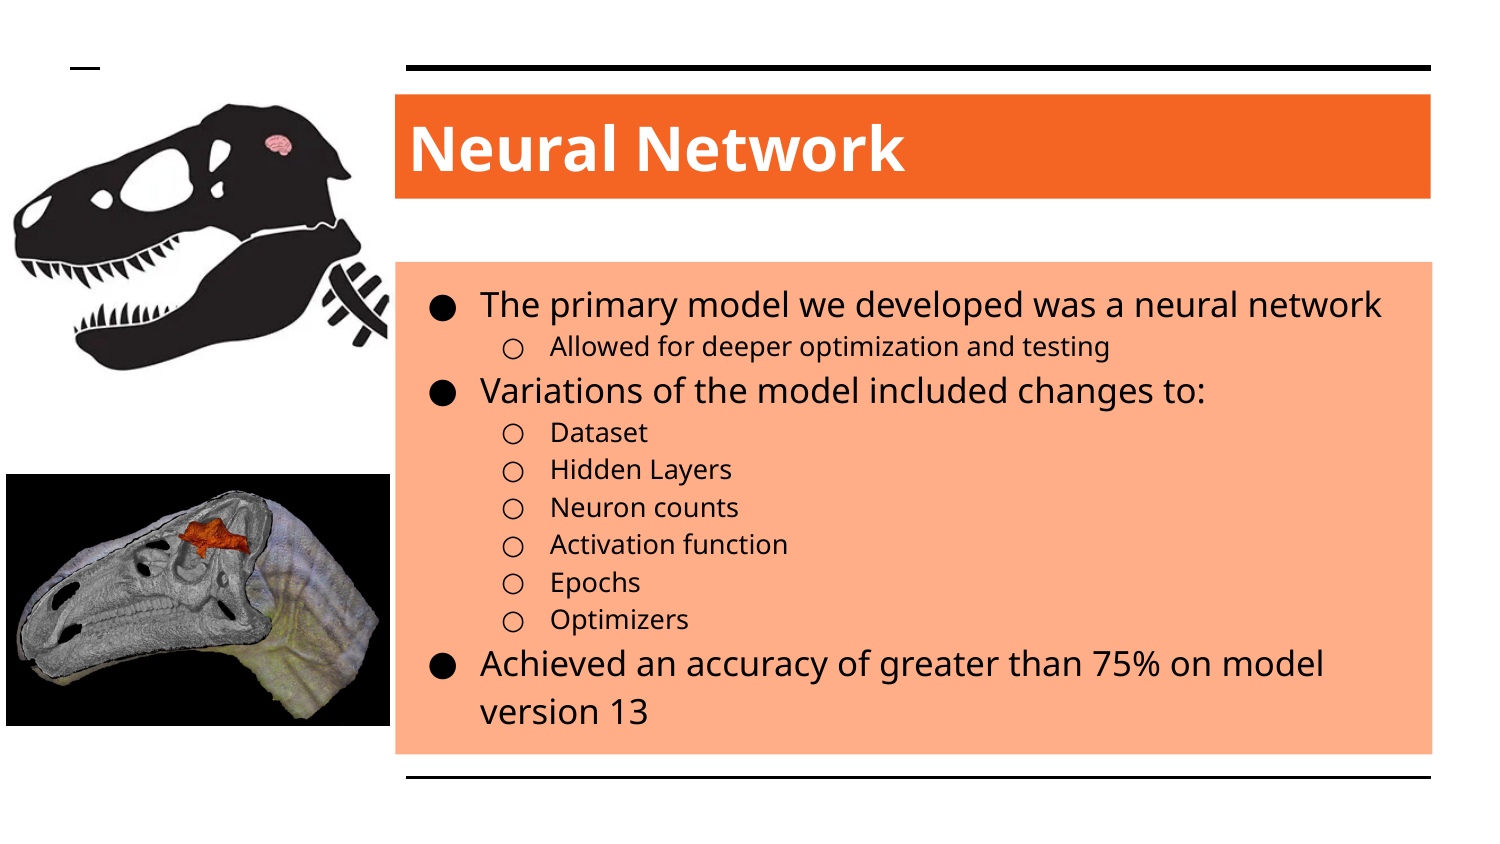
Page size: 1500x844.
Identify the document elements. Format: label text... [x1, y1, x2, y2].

list The primary model we developed was a neural network Allowed for deeper optimization and testing Variations of the model included changes to: Dataset Hidden Layers Neuron counts Activation function Epochs Optimizers Achieved an accuracy of greater than 75% on model version 13 [395, 261, 1433, 755]
title Neural Network [397, 94, 1431, 199]
picture [0, 94, 395, 380]
picture [5, 474, 390, 726]
